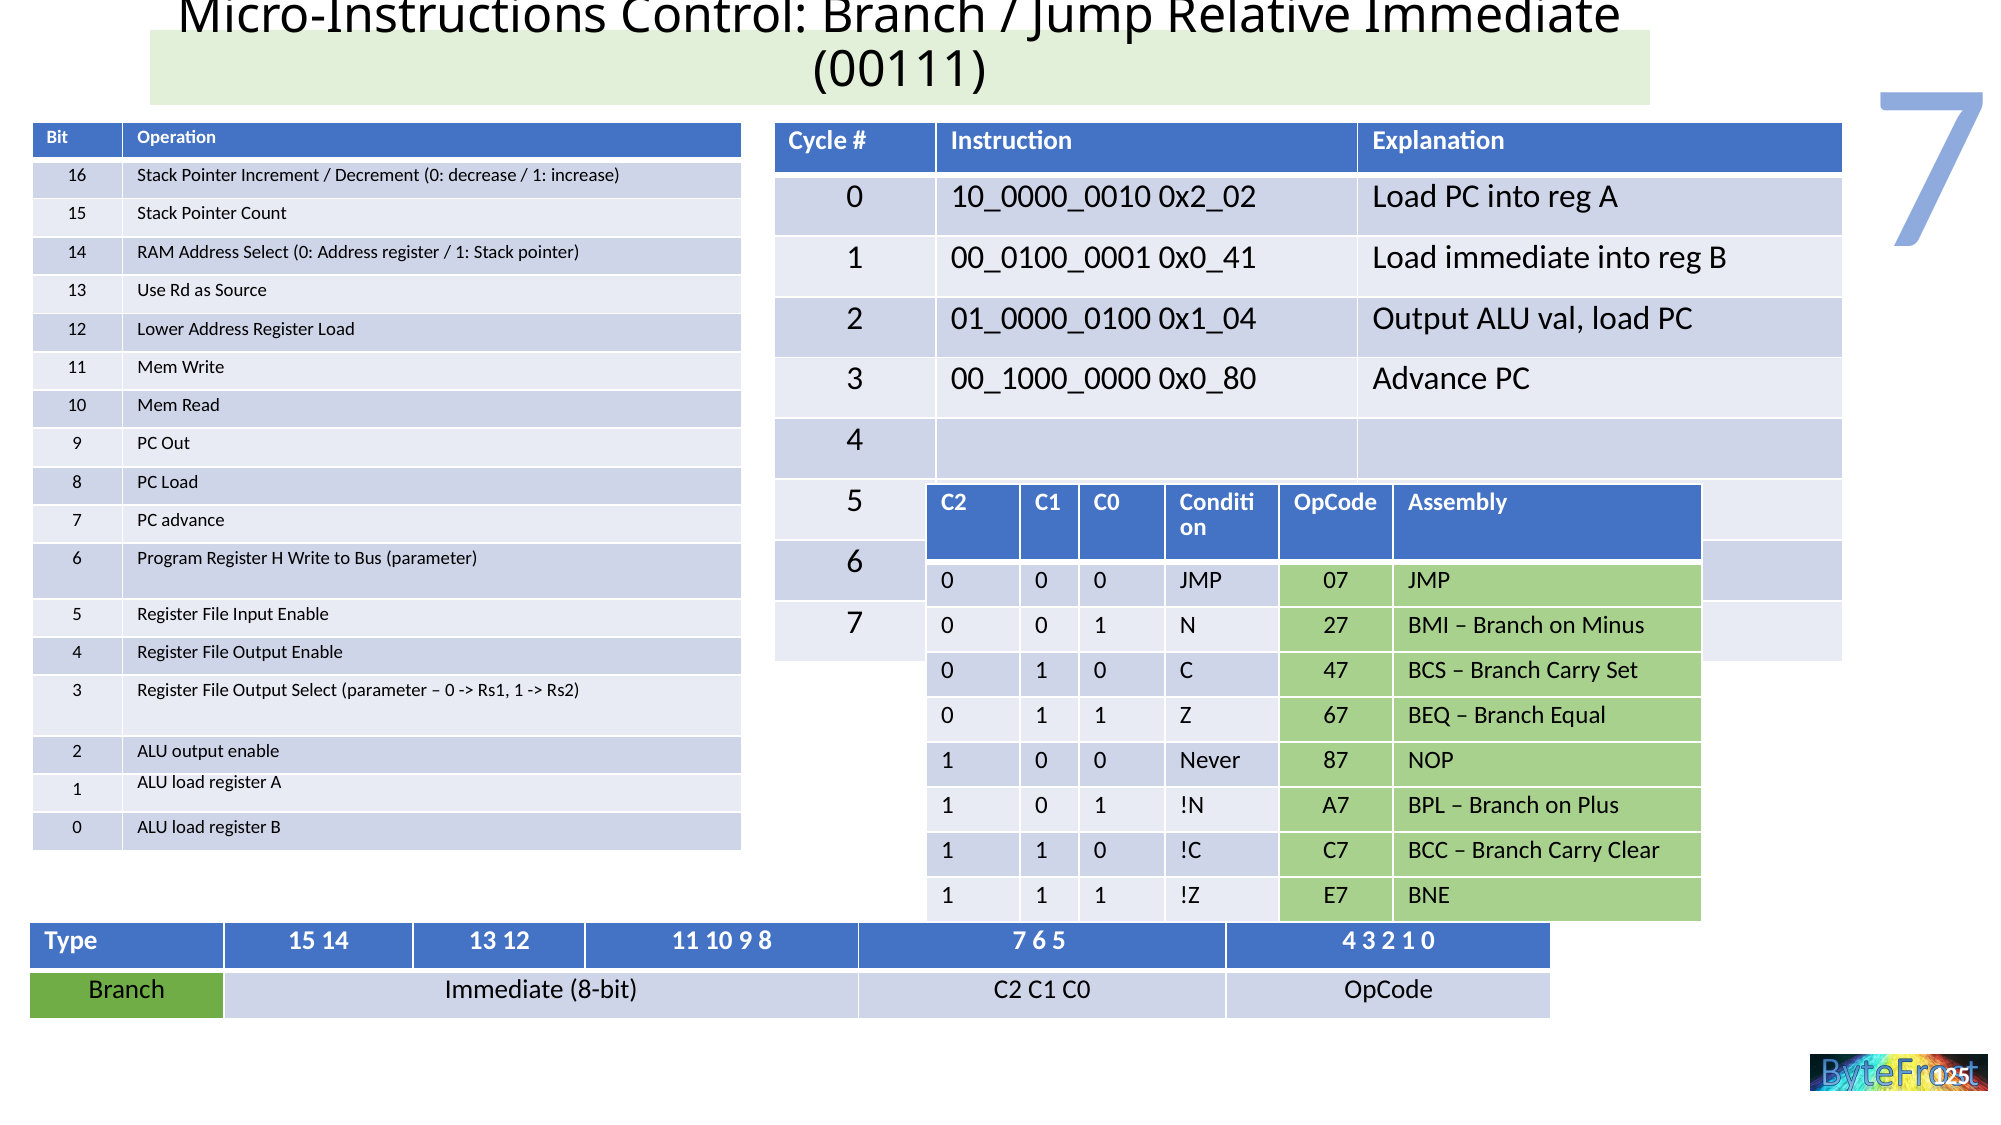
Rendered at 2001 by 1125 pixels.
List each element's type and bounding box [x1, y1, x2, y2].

table_cell [937, 358, 1357, 417]
table_cell [1280, 608, 1392, 651]
table_cell [1358, 480, 1842, 539]
table_header [775, 123, 935, 172]
table_cell [775, 237, 935, 296]
table_cell [123, 353, 741, 389]
table_cell [775, 602, 925, 661]
table_cell [927, 608, 1019, 651]
table_cell [775, 480, 935, 539]
table_header [927, 485, 1019, 559]
table_cell [1021, 565, 1078, 606]
table_cell [775, 298, 935, 357]
table_cell [1021, 608, 1078, 651]
table_cell [775, 541, 925, 600]
table_cell [123, 429, 741, 466]
table_cell [775, 358, 935, 417]
table_cell [33, 276, 122, 313]
table_cell [1166, 653, 1278, 696]
table_cell [123, 163, 741, 198]
table_cell [937, 298, 1357, 357]
table_cell [1166, 608, 1278, 651]
text_box [1535, 1044, 1986, 1105]
table_cell [1703, 541, 1842, 600]
table_cell [1021, 788, 1078, 831]
table_cell [1280, 833, 1392, 876]
table_cell [1280, 698, 1392, 741]
table_cell [1358, 237, 1842, 296]
table_cell [1021, 878, 1078, 921]
table_cell [937, 178, 1357, 235]
table_cell [33, 813, 122, 850]
table_cell [1080, 565, 1164, 606]
table_cell [33, 238, 122, 274]
table_header [937, 123, 1357, 172]
table_cell [33, 199, 122, 236]
table_cell [33, 600, 122, 636]
table_cell [1080, 878, 1164, 921]
table_cell [1394, 653, 1701, 696]
table_header [33, 123, 122, 157]
table_cell [1227, 973, 1550, 1018]
table_cell [1021, 653, 1078, 696]
table_header [859, 923, 1225, 968]
table_cell [1280, 653, 1392, 696]
table_cell [927, 833, 1019, 876]
table_cell [775, 419, 935, 478]
table_cell [33, 391, 122, 427]
table_cell [1280, 565, 1392, 606]
table_cell [123, 391, 741, 427]
table_cell [1080, 698, 1164, 741]
table_cell [123, 314, 741, 351]
table_cell [123, 737, 741, 773]
table_cell [1080, 608, 1164, 651]
table_cell [1080, 788, 1164, 831]
table_cell [123, 676, 741, 735]
table_header [414, 923, 584, 968]
table_cell [927, 788, 1019, 831]
table_cell [33, 775, 122, 811]
table_cell [225, 973, 858, 1018]
table_cell [123, 506, 741, 542]
table_header [1080, 485, 1164, 559]
table_cell [1358, 178, 1842, 235]
table_cell [1166, 833, 1278, 876]
table_cell [1280, 788, 1392, 831]
text_box [1855, 0, 2000, 303]
table_header [1227, 923, 1550, 968]
table_cell [33, 676, 122, 735]
table_cell [1358, 419, 1842, 478]
table_cell [1703, 602, 1842, 661]
table_cell [937, 419, 1357, 478]
table_cell [123, 638, 741, 674]
table_header [225, 923, 412, 968]
table_header [1166, 485, 1278, 559]
table_cell [1080, 653, 1164, 696]
table_cell [1358, 298, 1842, 357]
table_cell [927, 878, 1019, 921]
table_cell [1166, 878, 1278, 921]
table_header [586, 923, 858, 968]
table_header [1280, 485, 1392, 559]
table_cell [123, 238, 741, 274]
table_cell [123, 600, 741, 636]
table_cell [1394, 698, 1701, 741]
table_cell [1394, 743, 1701, 786]
table_cell [1021, 833, 1078, 876]
table_cell [33, 737, 122, 773]
table_header [1021, 485, 1078, 559]
table_cell [33, 429, 122, 466]
table_cell [927, 698, 1019, 741]
table_cell [33, 314, 122, 351]
table_cell [33, 353, 122, 389]
table_cell [33, 468, 122, 504]
table_header [123, 123, 741, 157]
table_cell [1280, 878, 1392, 921]
table_cell [1166, 565, 1278, 606]
table_cell [927, 565, 1019, 606]
table_cell [123, 775, 741, 811]
table_cell [927, 653, 1019, 696]
picture [1810, 1054, 1988, 1091]
table_cell [859, 973, 1225, 1018]
table_header [30, 923, 223, 968]
table_cell [1394, 608, 1701, 651]
table_cell [33, 506, 122, 542]
table_cell [1394, 788, 1701, 831]
table_cell [1358, 358, 1842, 417]
table_cell [123, 276, 741, 313]
table_cell [1394, 878, 1701, 921]
table_cell [123, 544, 741, 598]
table_cell [1394, 833, 1701, 876]
table_cell [1166, 698, 1278, 741]
table_cell [1280, 743, 1392, 786]
table_cell [30, 973, 223, 1018]
table_header [1394, 485, 1701, 559]
table_cell [123, 813, 741, 850]
table_cell [33, 544, 122, 598]
table_cell [927, 743, 1019, 786]
table_cell [1080, 743, 1164, 786]
table_cell [1021, 743, 1078, 786]
table_cell [123, 468, 741, 504]
table_cell [33, 163, 122, 198]
table_cell [1394, 565, 1701, 606]
table_cell [1080, 833, 1164, 876]
table_cell [1166, 788, 1278, 831]
table_cell [775, 178, 935, 235]
table_cell [937, 237, 1357, 296]
table_cell [1166, 743, 1278, 786]
table_cell [33, 638, 122, 674]
table_cell [1021, 698, 1078, 741]
title [150, 29, 1650, 105]
table_header [1358, 123, 1842, 172]
table_cell [123, 199, 741, 236]
